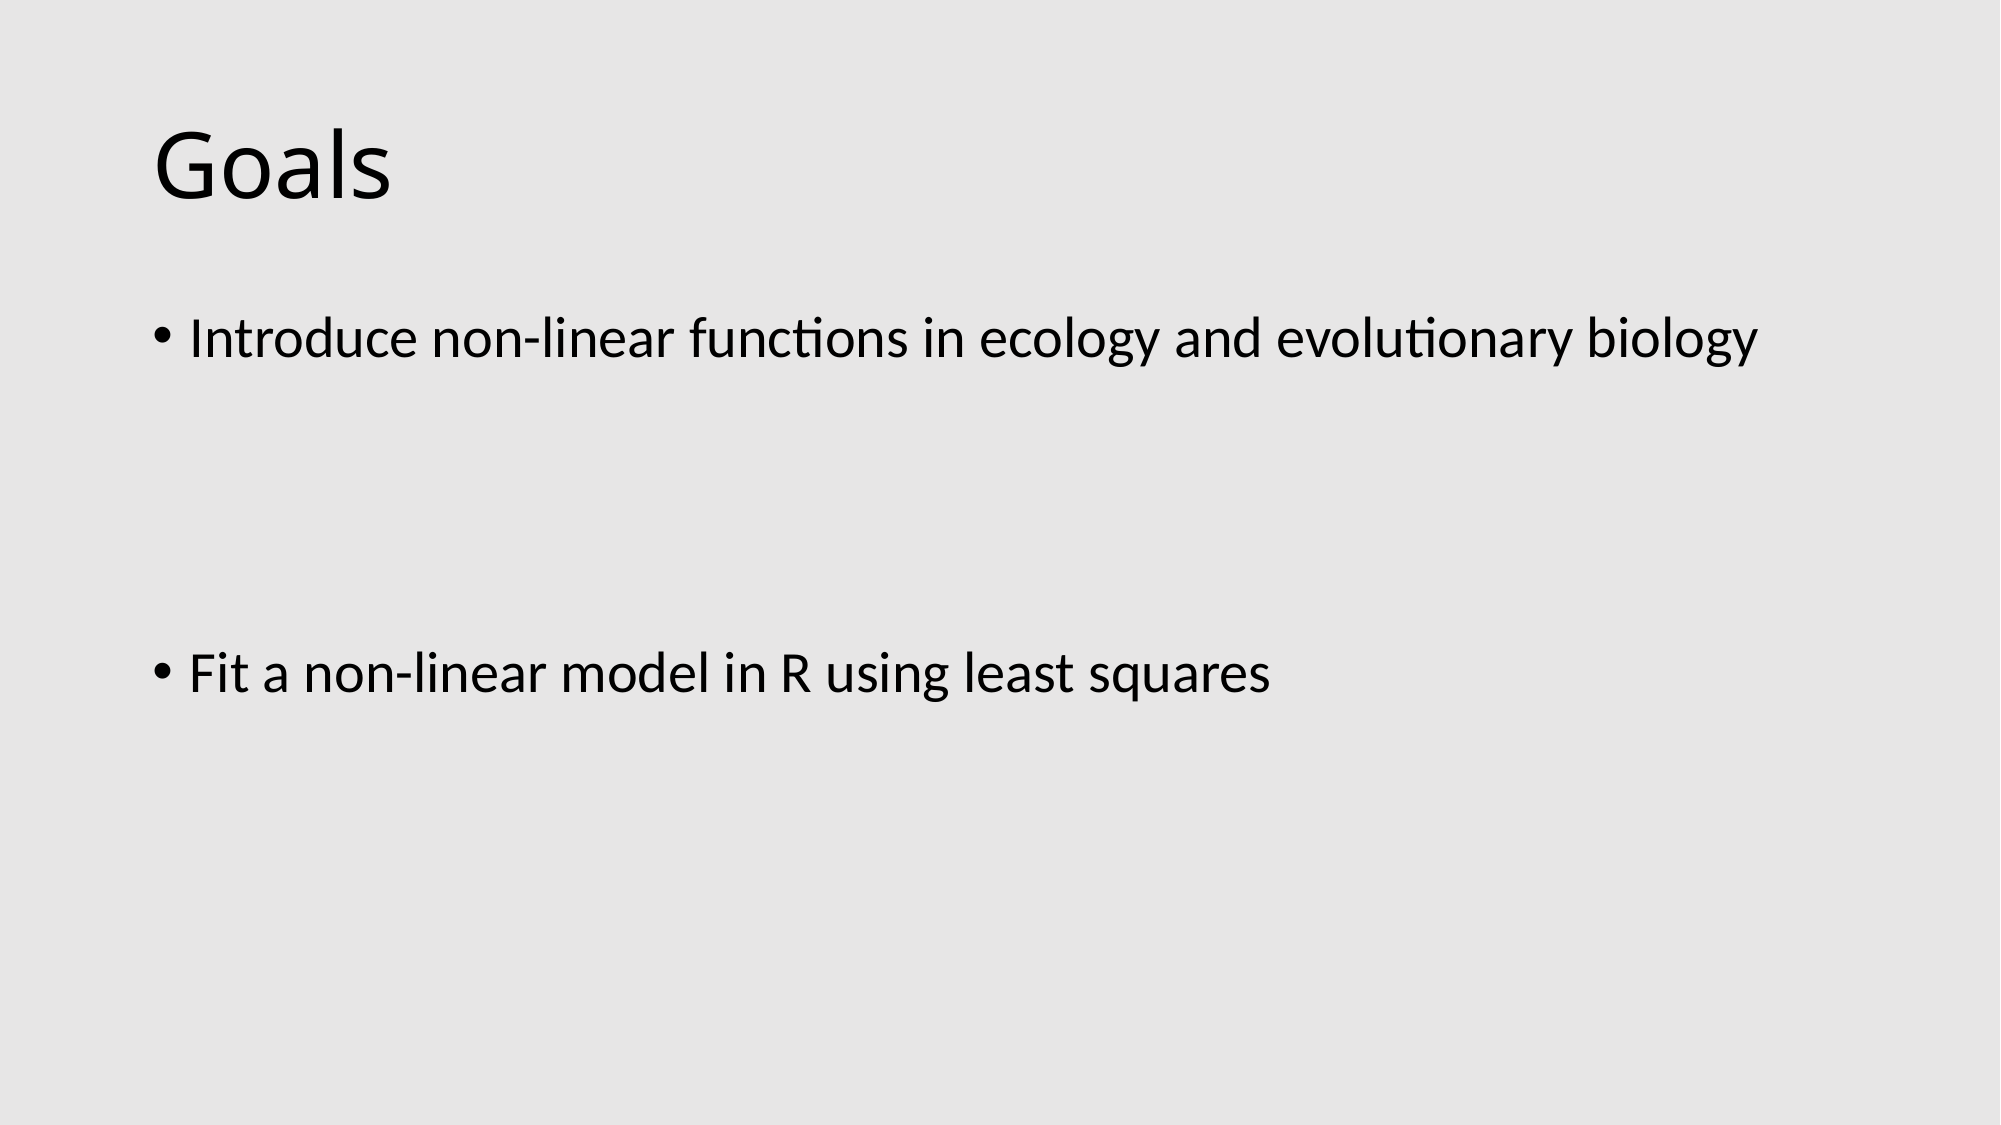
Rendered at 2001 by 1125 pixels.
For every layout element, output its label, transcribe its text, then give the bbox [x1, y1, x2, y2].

title Goals [137, 59, 1863, 278]
list Introduce non-linear functions in ecology and evolutionary biology Fit a non-linear model in R using least squares [137, 299, 1863, 1014]
